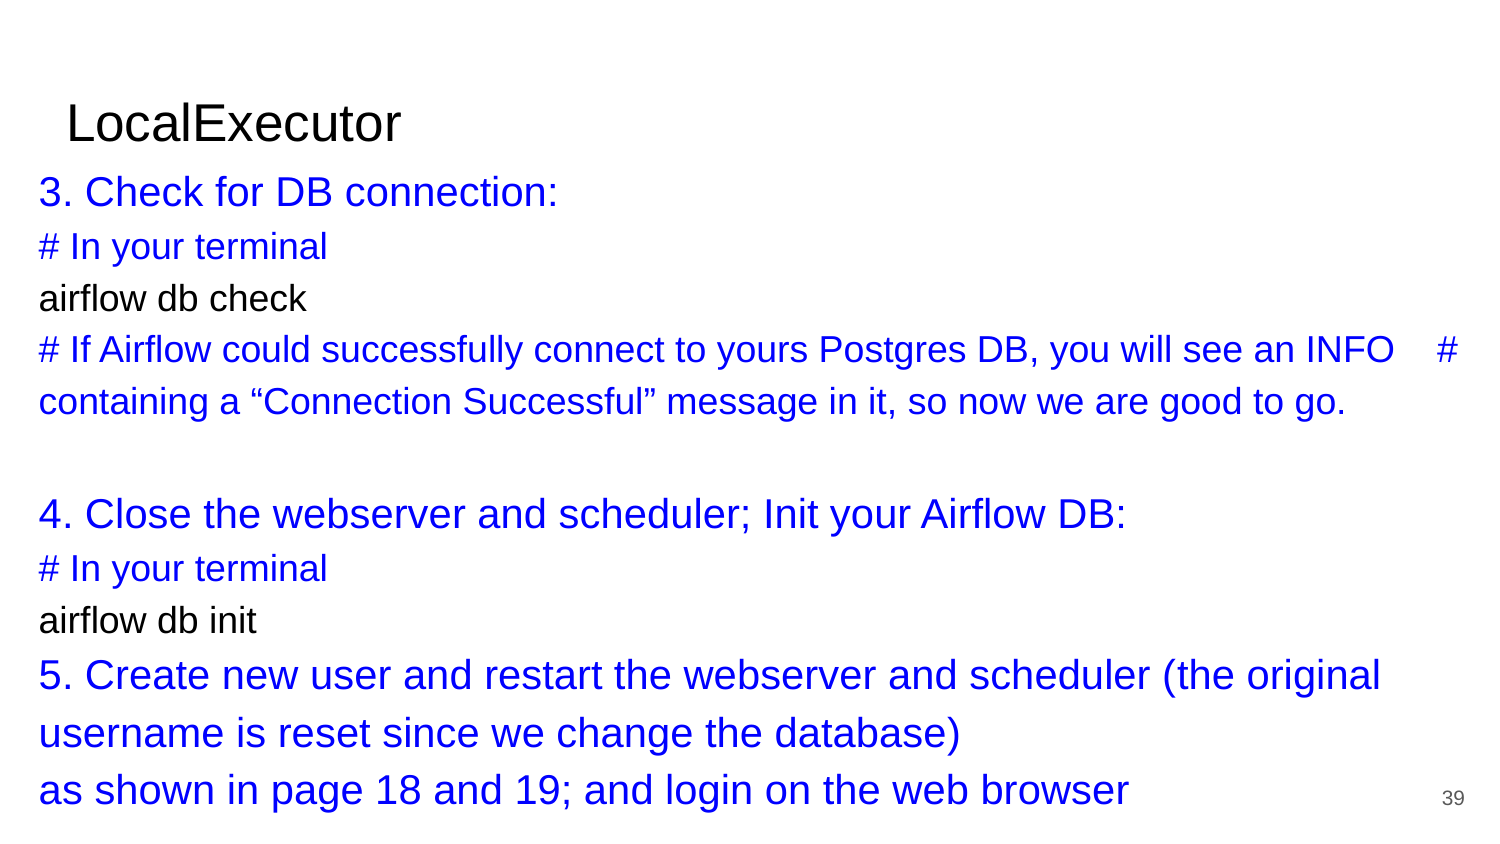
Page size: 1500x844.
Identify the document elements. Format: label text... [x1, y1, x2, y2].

text_box 3. Check for DB connection: # In your terminal airflow db check # If Airflow could successfully connect to yours Postgres DB, you will see an INFO # containing a “Connection Successful” message in it, so now we are good to go. 4. Close the webserver and scheduler; Init your Airflow DB: # In your terminal airflow db init 5. Create new user and restart the webserver and scheduler (the original username is reset since we change the database) as shown in page 18 and 19; and login on the web browser [23, 142, 1477, 829]
slide_number 39 [1389, 764, 1480, 830]
title LocalExecutor [51, 72, 1449, 142]
